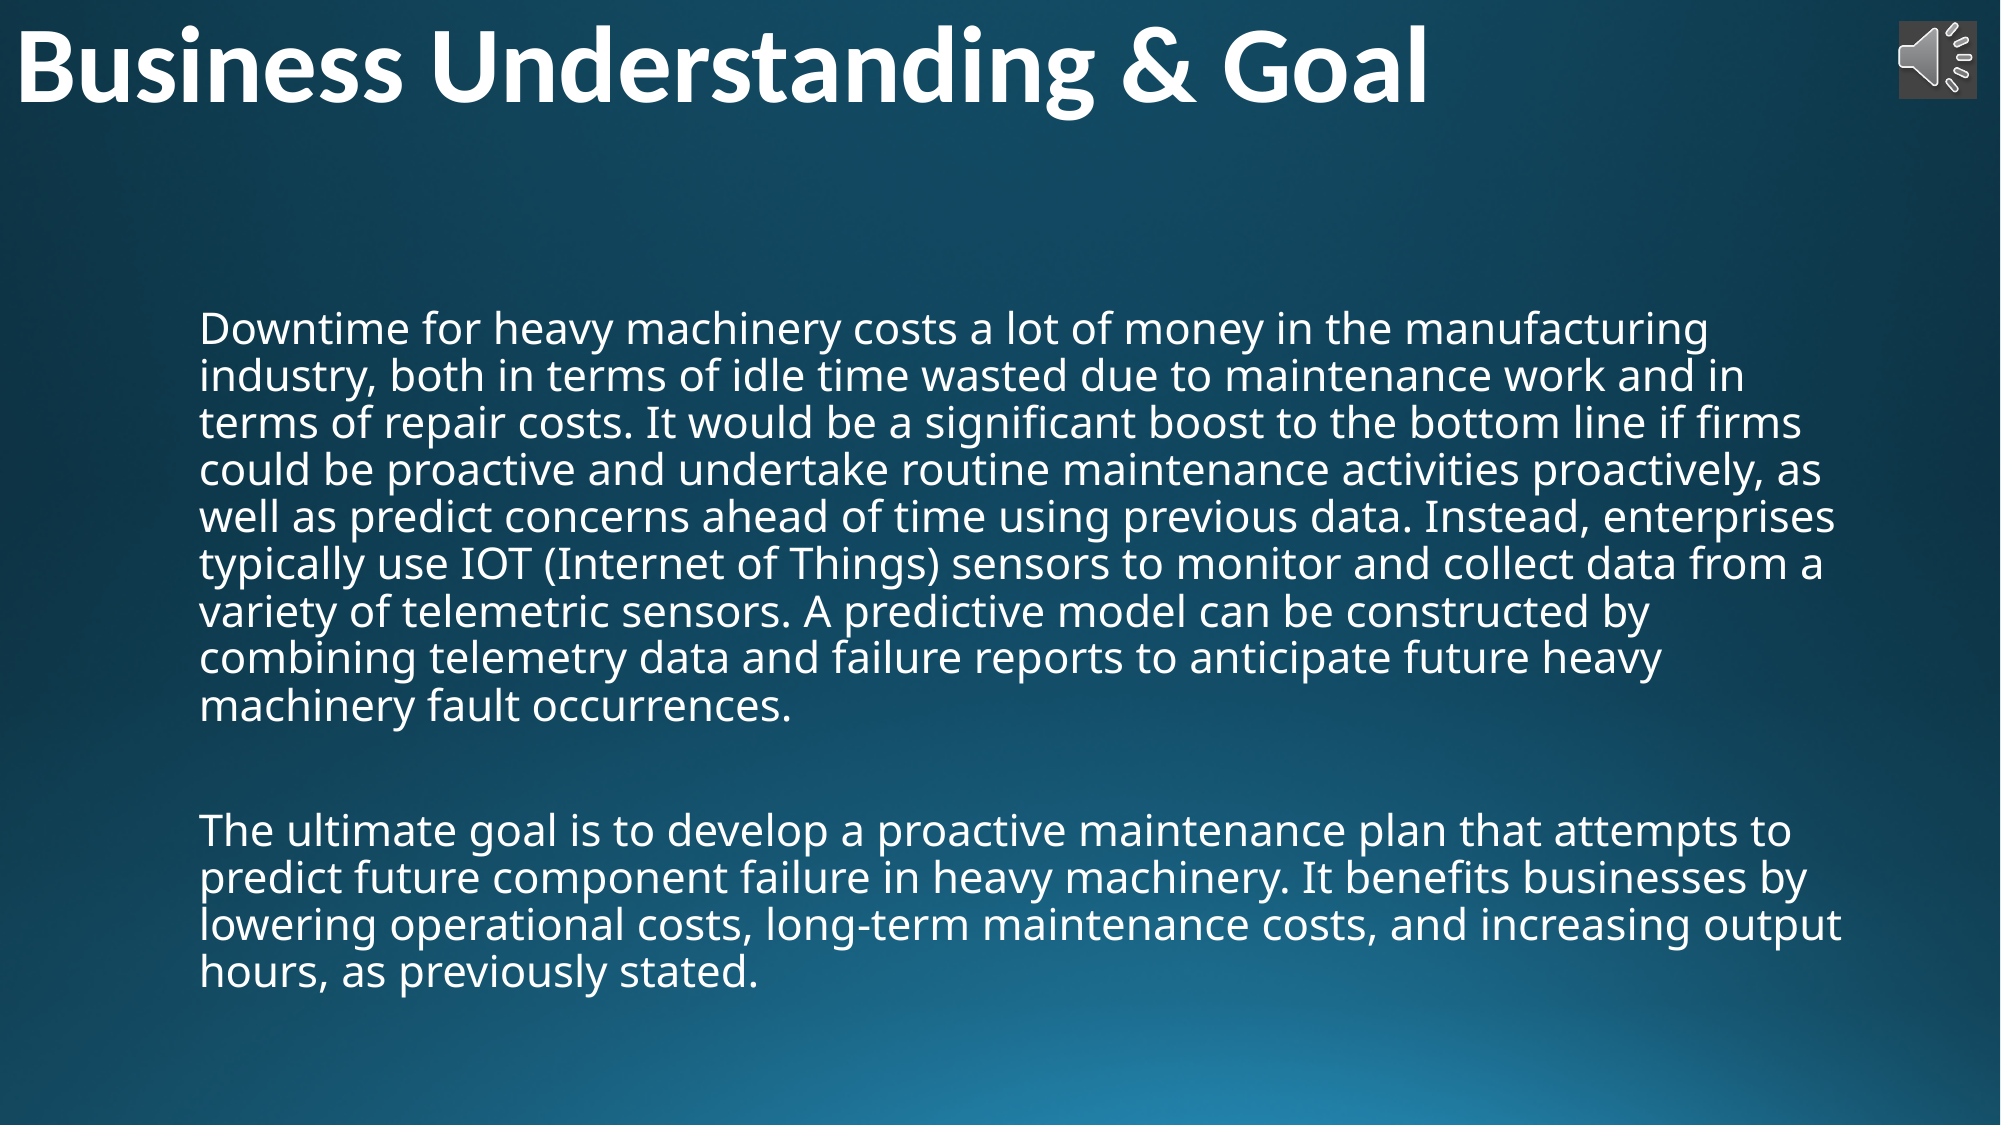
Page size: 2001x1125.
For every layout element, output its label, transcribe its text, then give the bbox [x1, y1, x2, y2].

title Business Understanding & Goal [0, 0, 1725, 134]
picture [0, 0, 2001, 1125]
list Downtime for heavy machinery costs a lot of money in the manufacturing industry, both in terms of idle time wasted due to maintenance work and in terms of repair costs. It would be a significant boost to the bottom line if firms could be proactive and undertake routine maintenance activities proactively, as well as predict concerns ahead of time using previous data. Instead, enterprises typically use IOT (Internet of Things) sensors to monitor and collect data from a variety of telemetric sensors. A predictive model can be constructed by combining telemetry data and failure reports to anticipate future heavy machinery fault occurrences. The ultimate goal is to develop a proactive maintenance plan that attempts to predict future component failure in heavy machinery. It benefits businesses by lowering operational costs, long-term maintenance costs, and increasing output hours, as previously stated. [183, 299, 1863, 1014]
